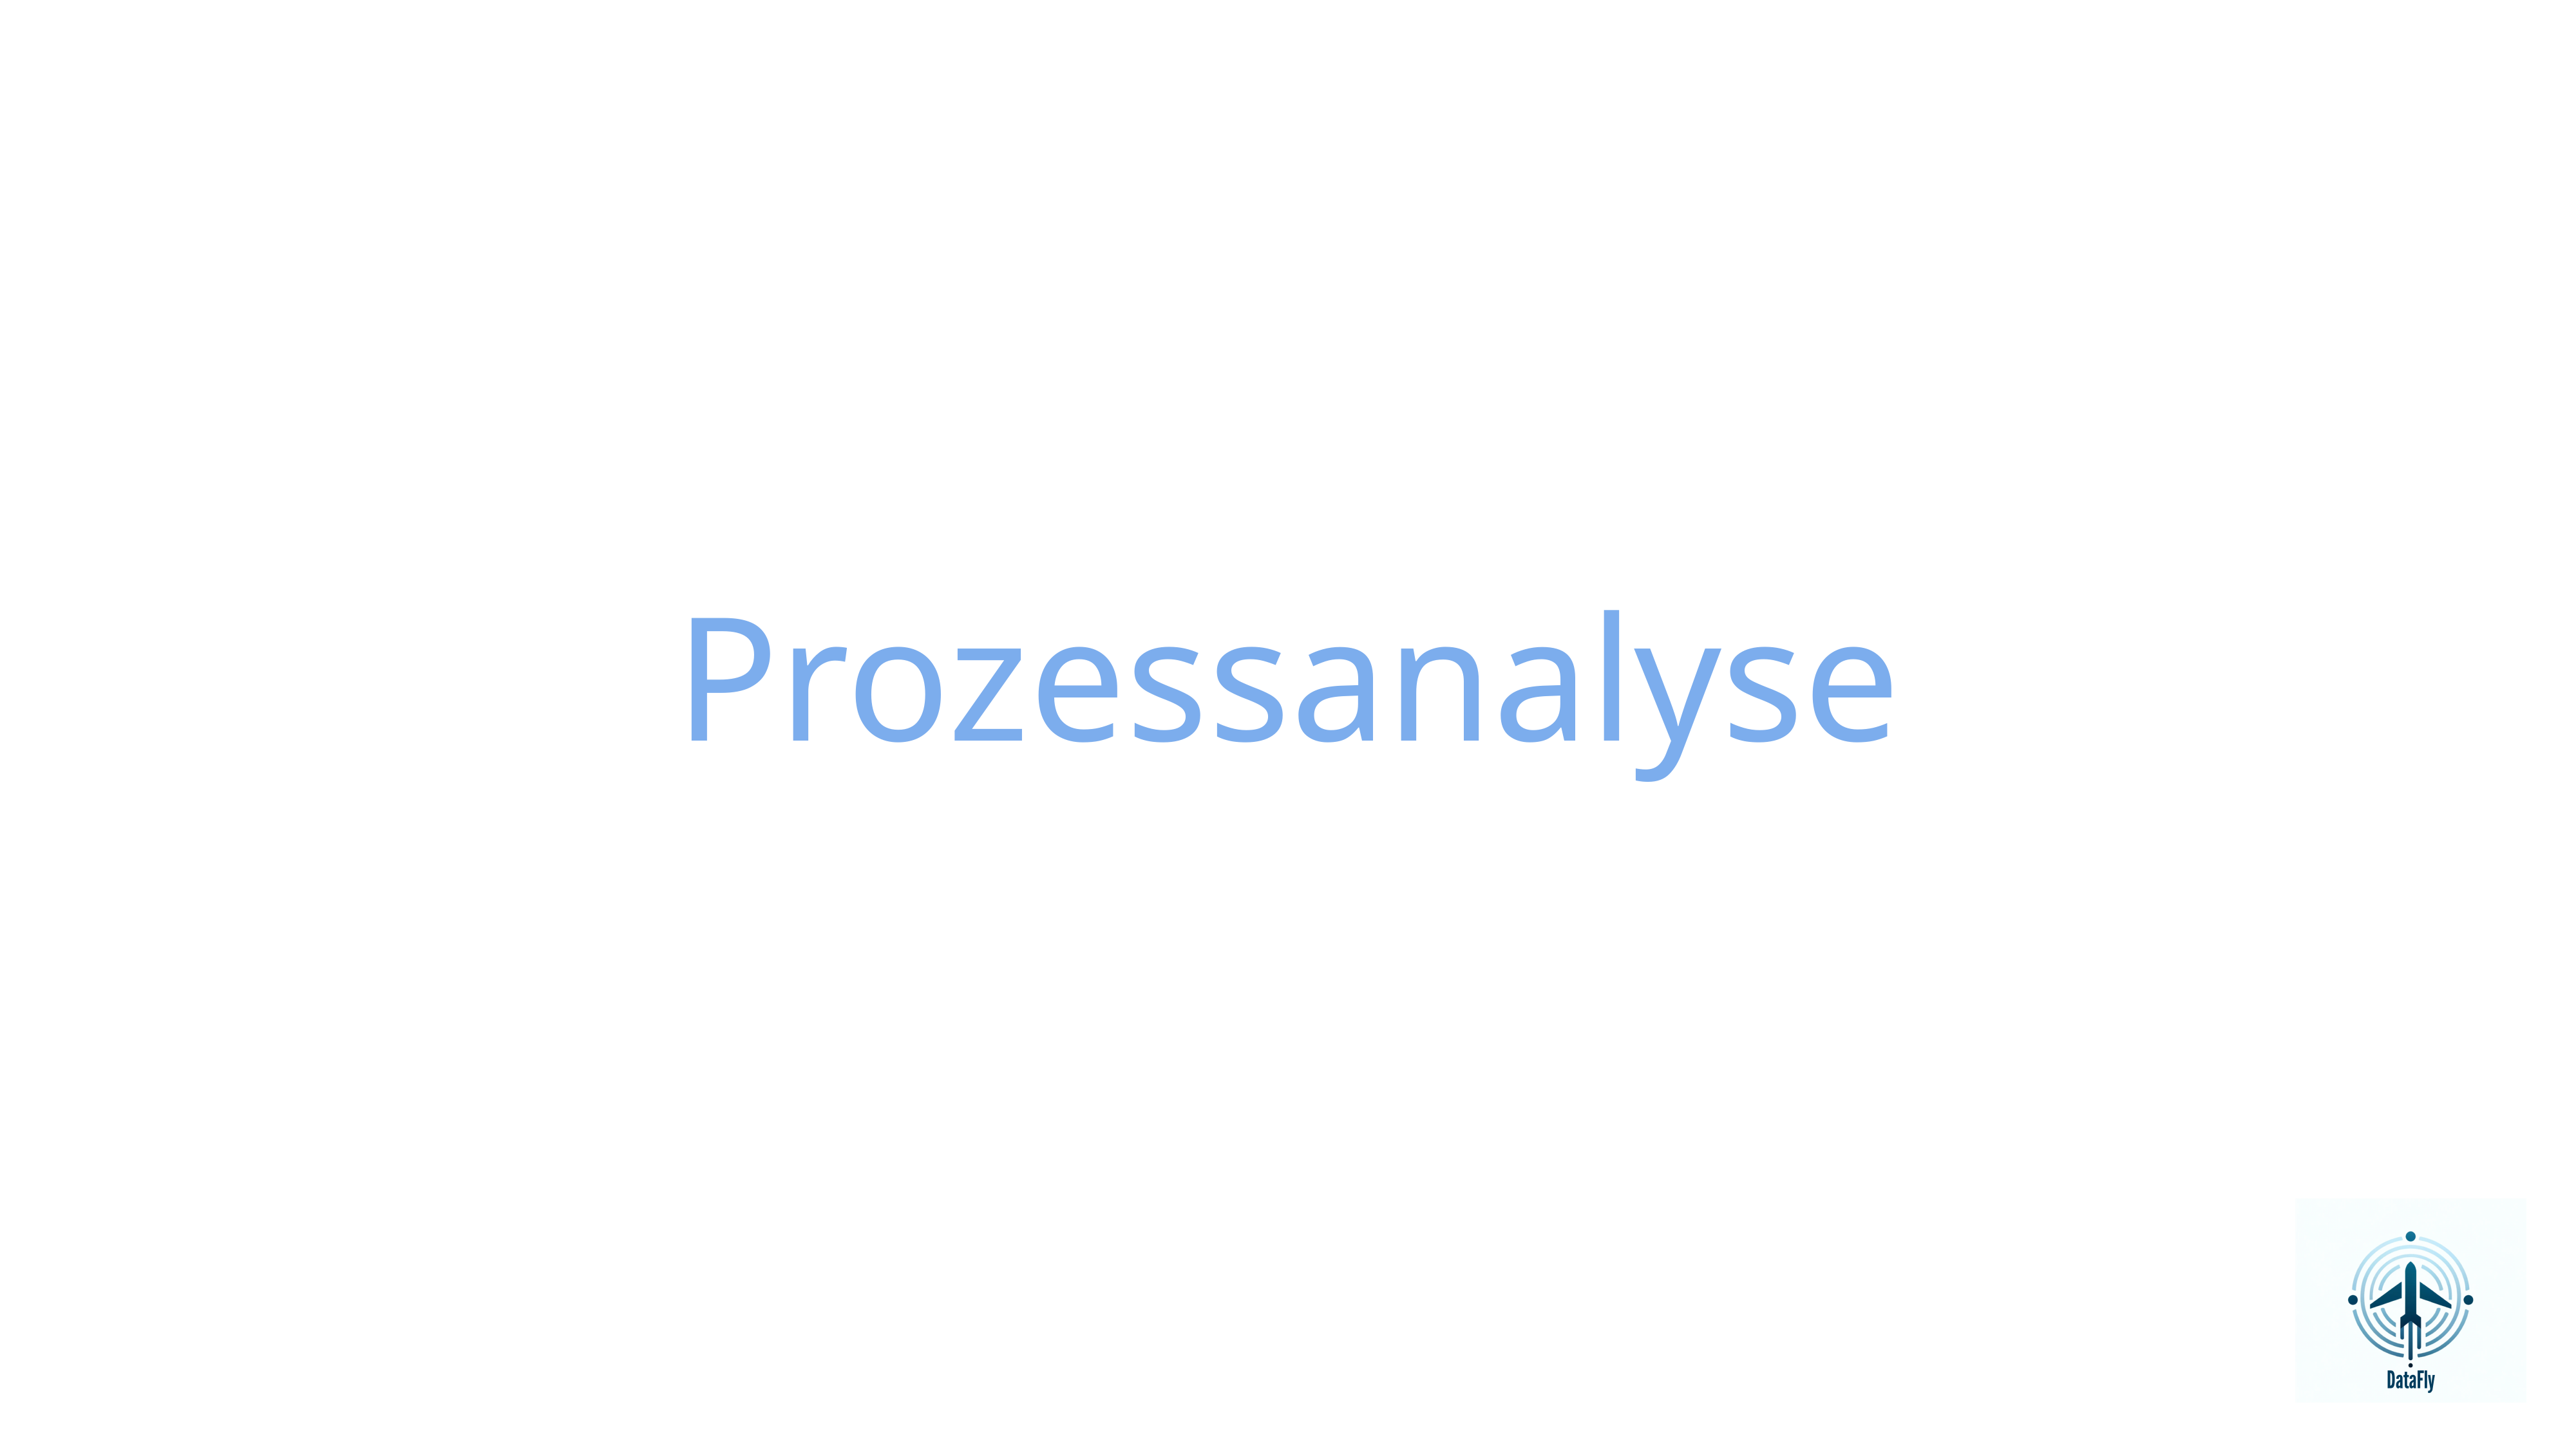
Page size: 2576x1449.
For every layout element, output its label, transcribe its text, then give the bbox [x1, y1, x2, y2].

picture [2295, 1198, 2526, 1403]
title Prozessanalyse [128, 342, 2448, 1041]
